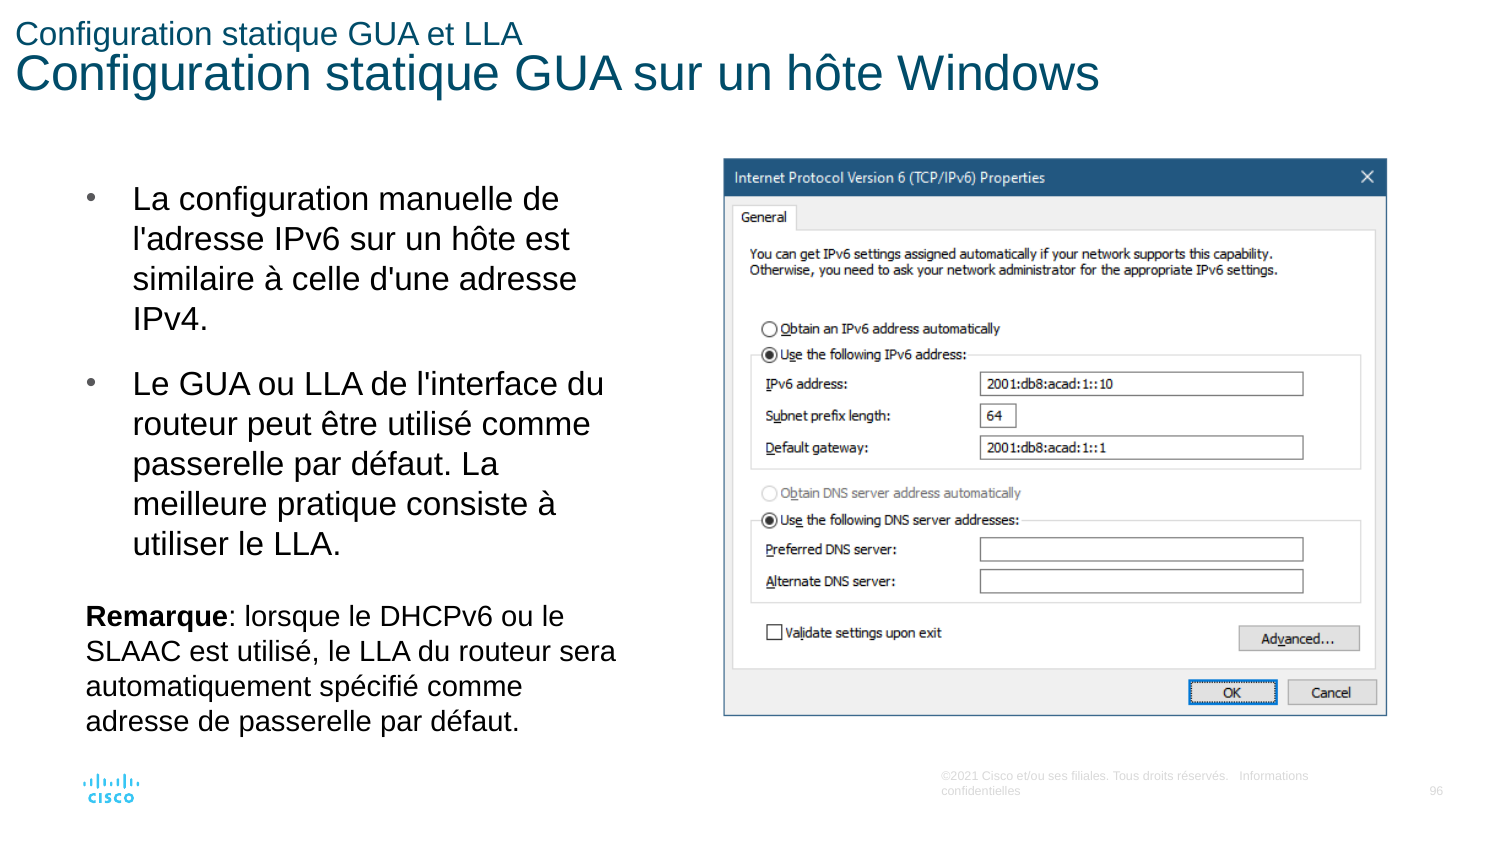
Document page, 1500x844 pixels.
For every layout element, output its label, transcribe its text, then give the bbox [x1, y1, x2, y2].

picture [715, 151, 1397, 726]
text_box Remarque: lorsque le DHCPv6 ou le SLAAC est utilisé, le LLA du routeur sera automatiquement spécifié comme adresse de passerelle par défaut. [70, 589, 641, 745]
list La configuration manuelle de l'adresse IPv6 sur un hôte est similaire à celle d'une adresse IPv4. Le GUA ou LLA de l'interface du routeur peut être utilisé comme passerelle par défaut. La meilleure pratique consiste à utiliser le LLA. [70, 169, 641, 540]
title Configuration statique GUA et LLA Configuration statique GUA sur un hôte Windows [0, 0, 1369, 121]
